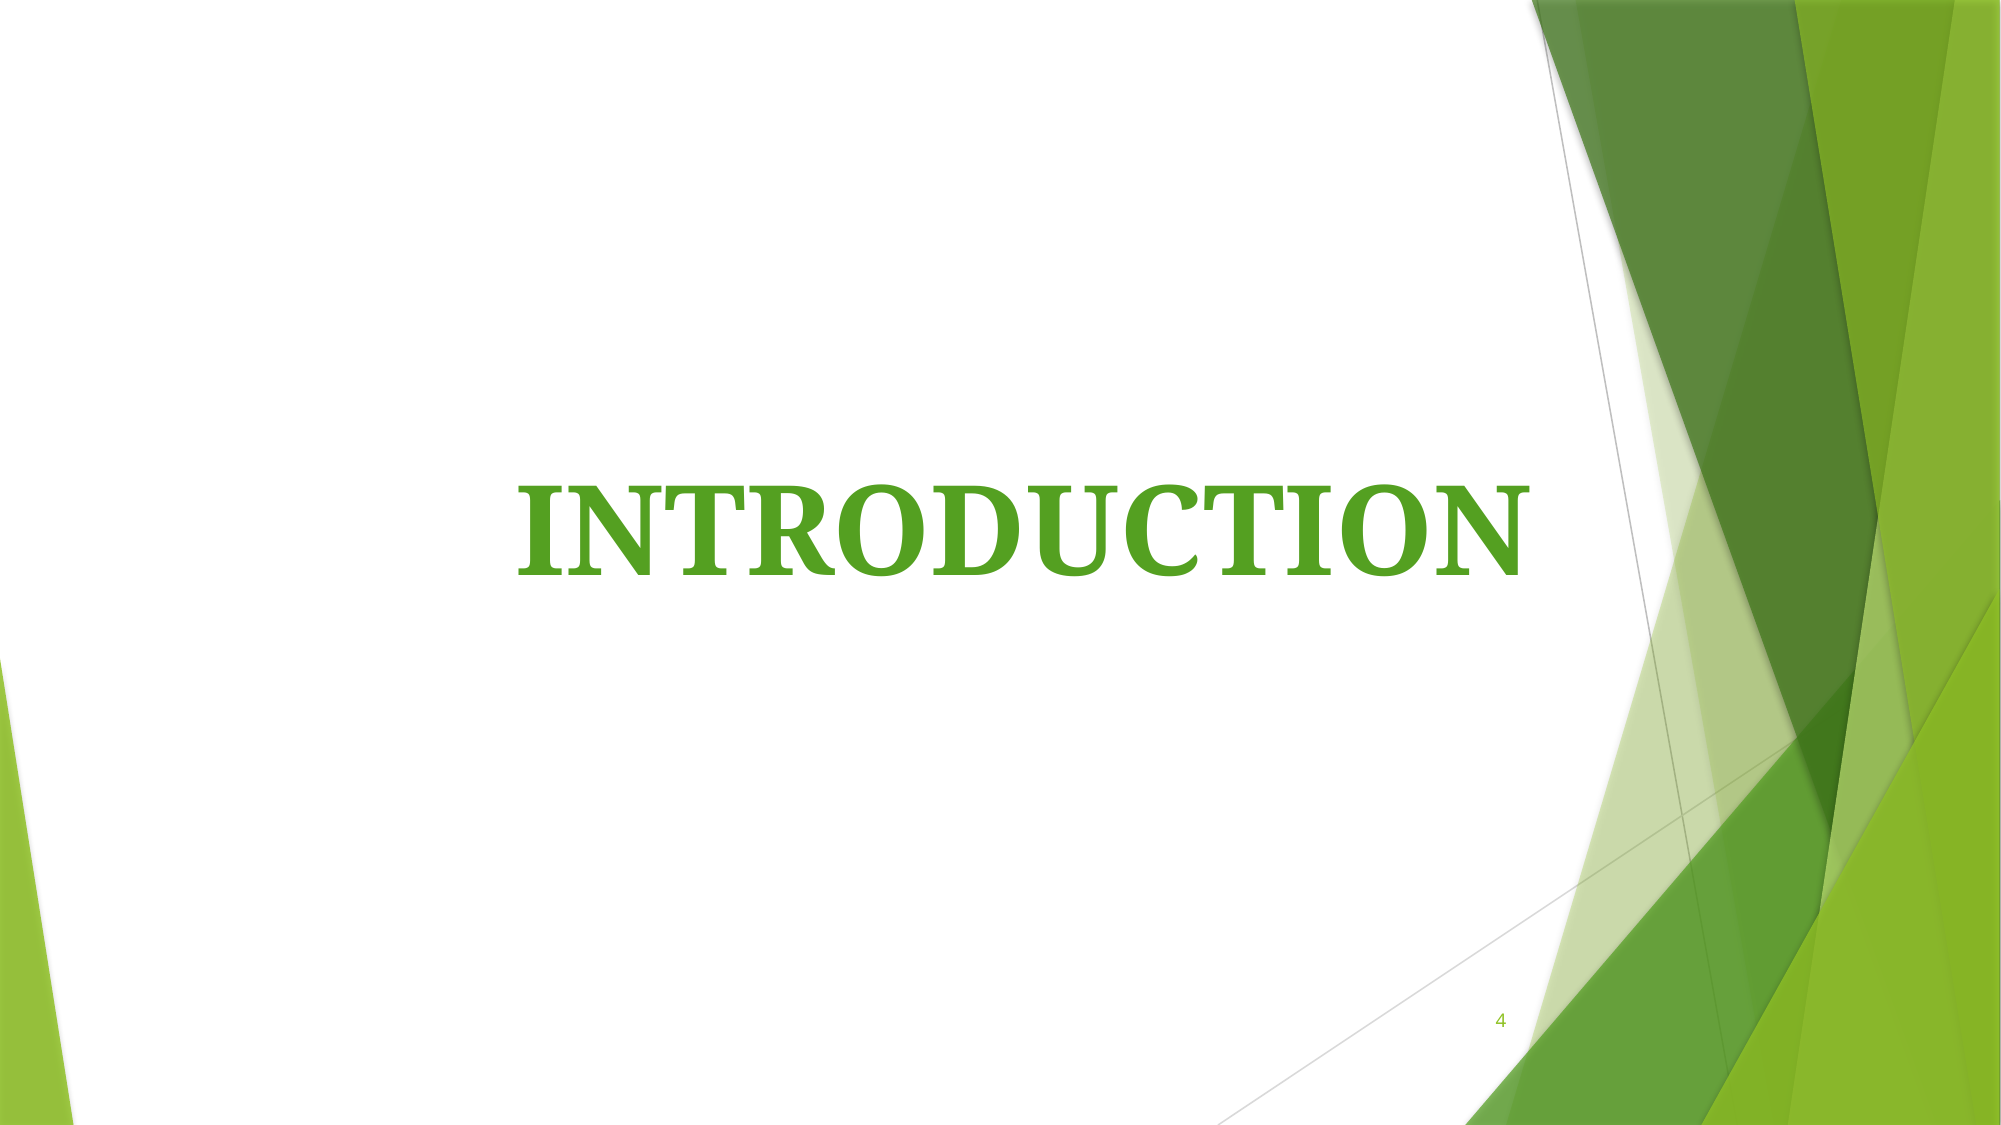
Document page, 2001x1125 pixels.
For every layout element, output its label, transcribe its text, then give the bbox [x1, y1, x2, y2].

text_box INTRODUCTION [500, 443, 1548, 609]
slide_number 4 [1409, 991, 1522, 1051]
